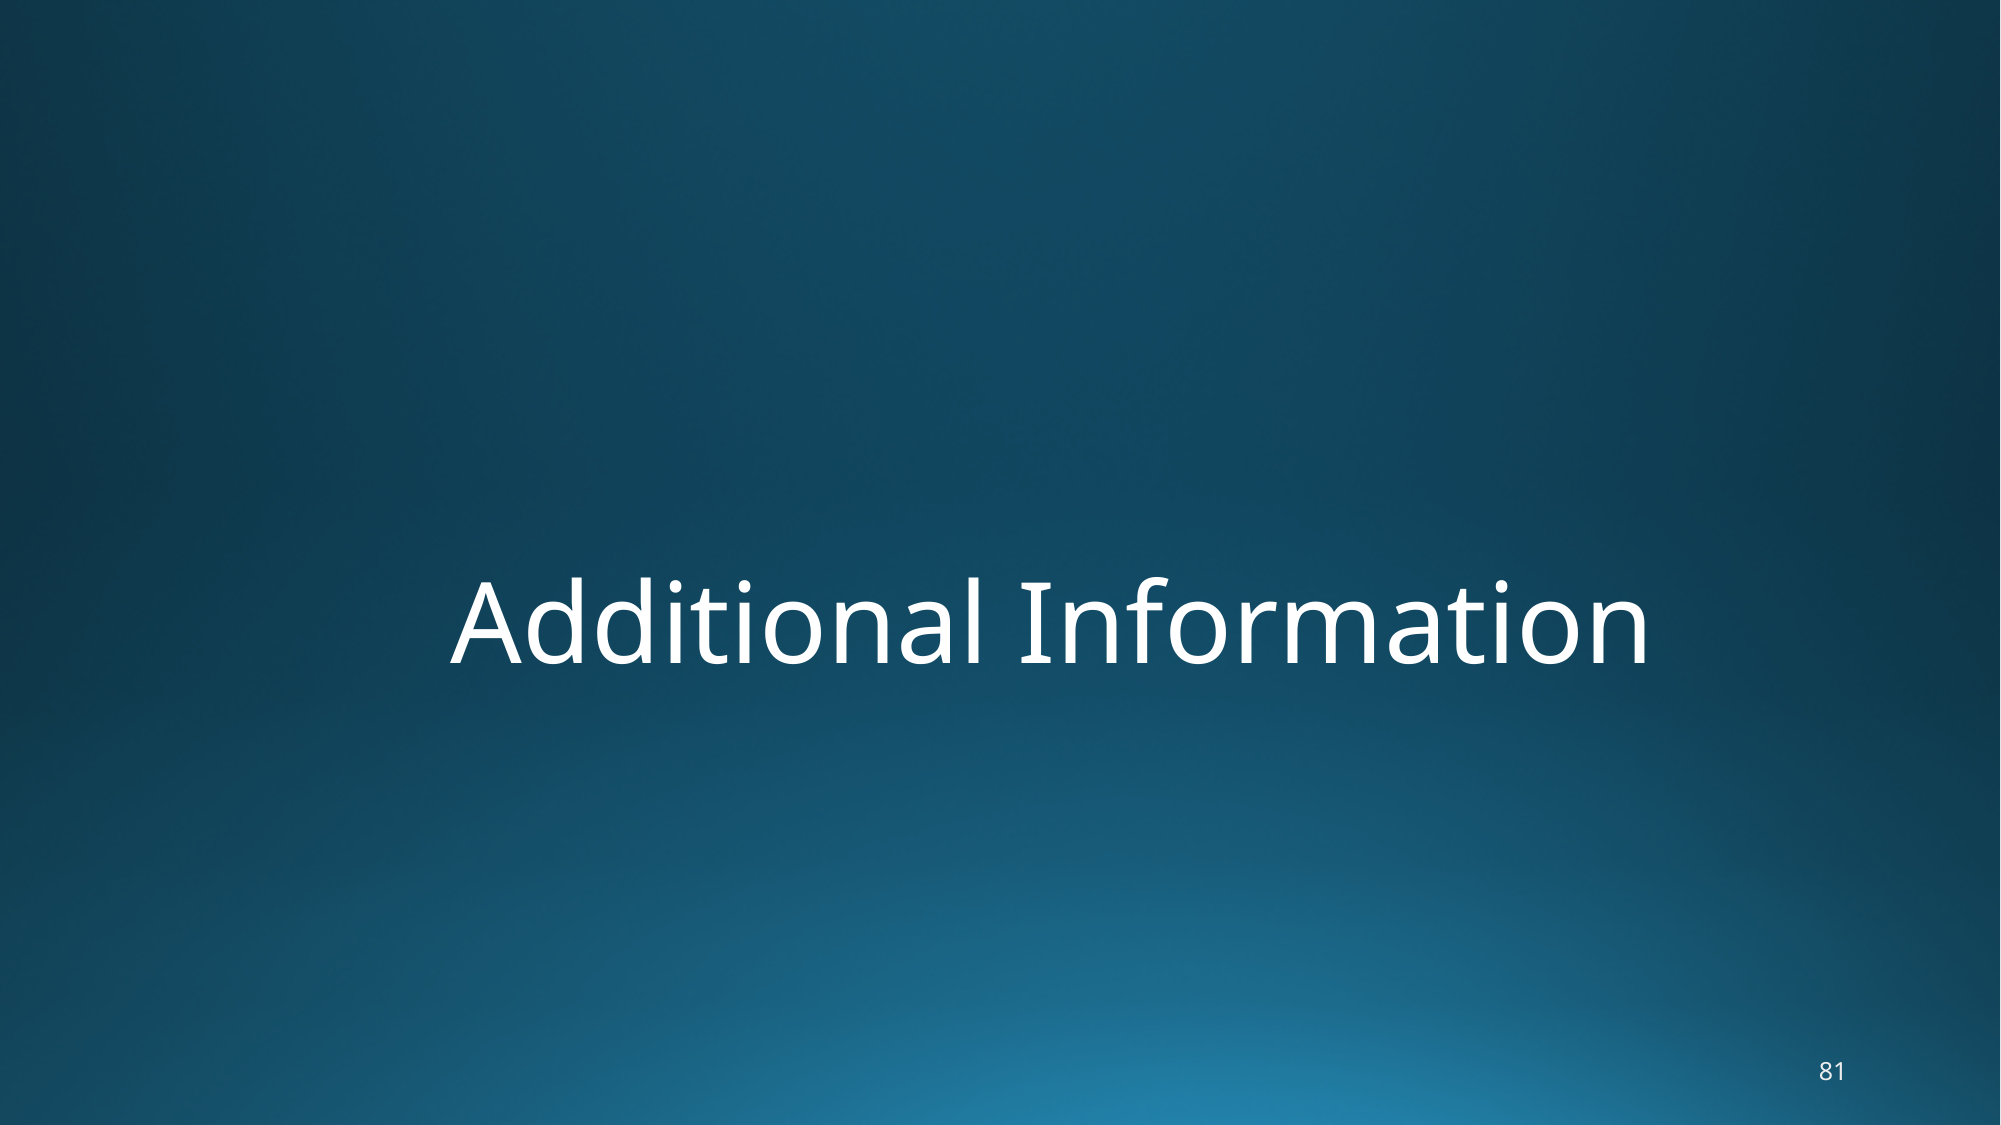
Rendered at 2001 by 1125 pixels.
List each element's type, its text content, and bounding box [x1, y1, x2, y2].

slide_number 81 [1412, 1042, 1863, 1103]
picture [0, 0, 2001, 1125]
title Additional Information [435, 518, 2000, 737]
